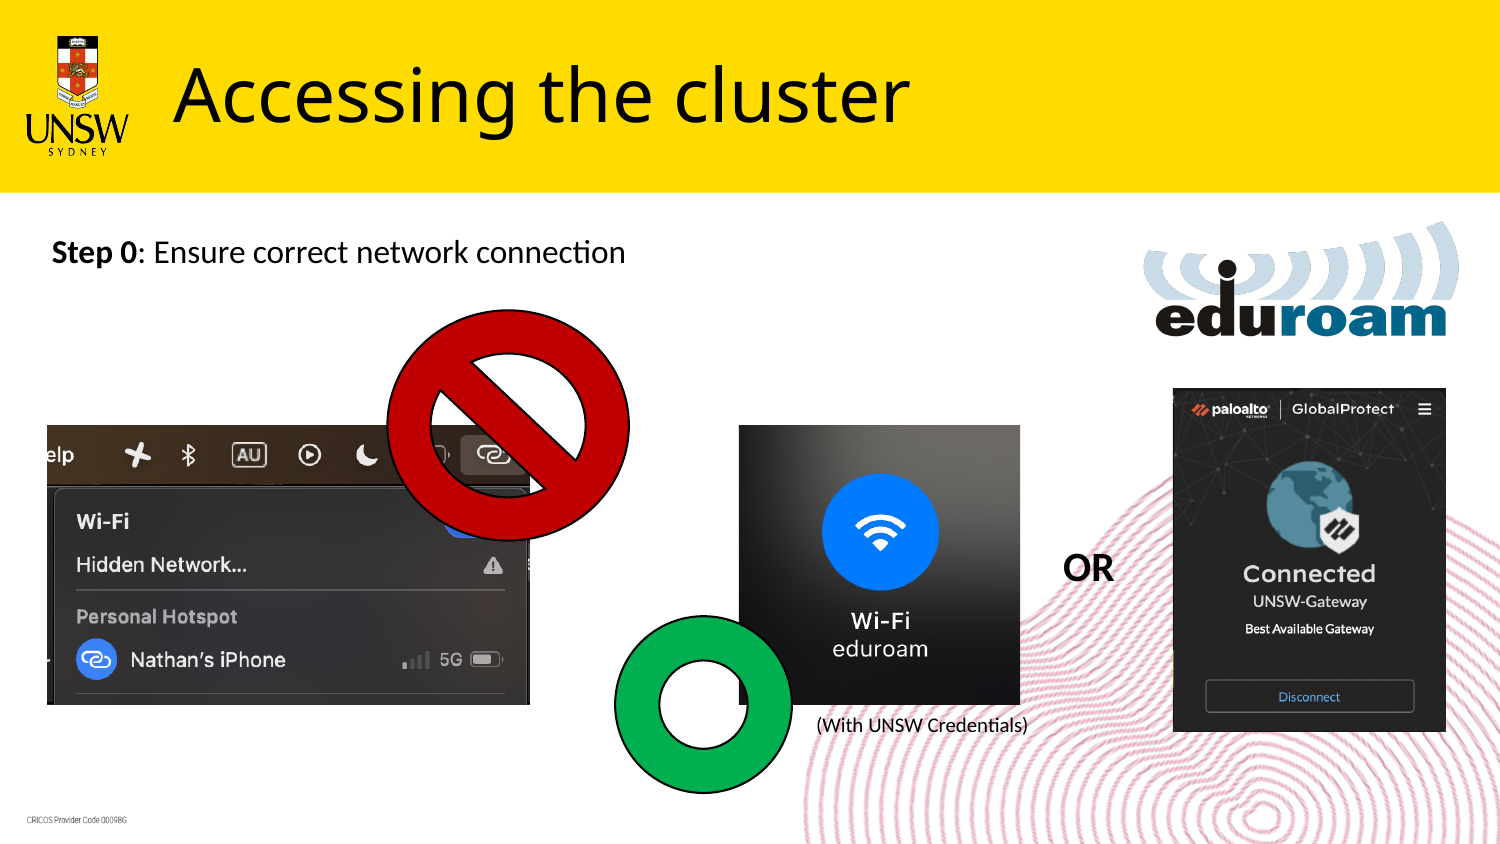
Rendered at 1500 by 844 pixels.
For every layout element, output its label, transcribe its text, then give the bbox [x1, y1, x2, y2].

text_box OR [1048, 532, 1130, 597]
text_box [614, 615, 793, 795]
picture [1172, 388, 1446, 732]
text_box Step 0: Ensure correct network connection [37, 223, 642, 278]
text_box Accessing the cluster [168, 44, 1307, 140]
picture [47, 425, 530, 705]
picture [738, 425, 1021, 705]
picture [1137, 214, 1465, 343]
text_box (With UNSW Credentials) [801, 704, 1044, 745]
text_box [386, 309, 630, 540]
picture [26, 36, 129, 156]
